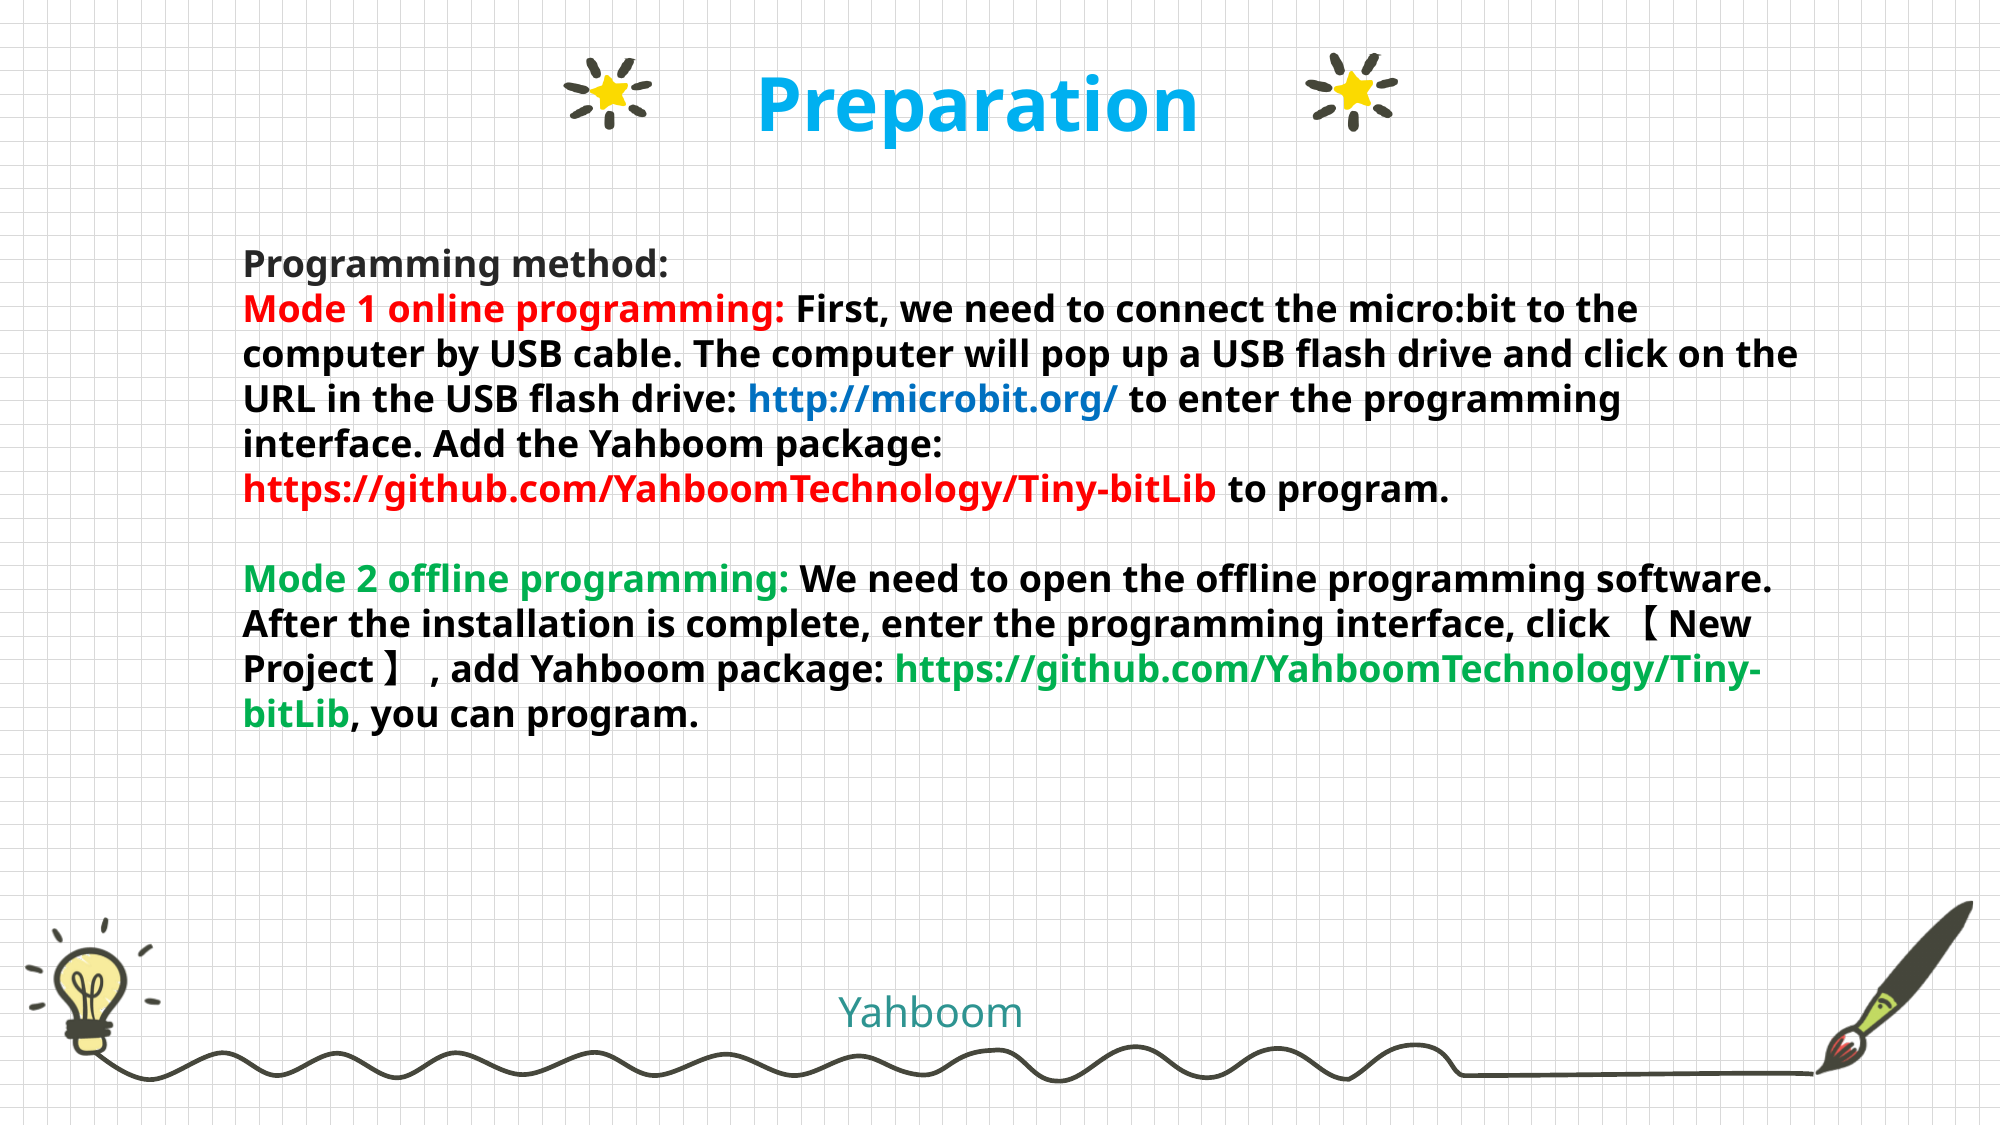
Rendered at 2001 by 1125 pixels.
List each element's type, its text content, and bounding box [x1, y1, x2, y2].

text_box Yahboom [823, 978, 1080, 1044]
text_box Preparation [740, 48, 1216, 154]
text_box Programming method: Mode 1 online programming: First, we need to connect the micro:bit to the computer by USB cable. The computer will pop up a USB flash drive and click on the URL in the USB flash drive: http://microbit.org/ to enter the programming interface. Add the Yahboom package: https://github.com/YahboomTechnology/Tiny-bitLib to program. Mode 2 offline programming: We need to open the offline programming software. After the installation is complete, enter the programming interface, click【New Project】, add Yahboom package: https://github.com/YahboomTechnology/Tiny-bitLib, you can program. [227, 233, 1822, 743]
picture [2, 893, 185, 1073]
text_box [563, 57, 652, 130]
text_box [1305, 51, 1398, 132]
picture [1816, 894, 1973, 1081]
